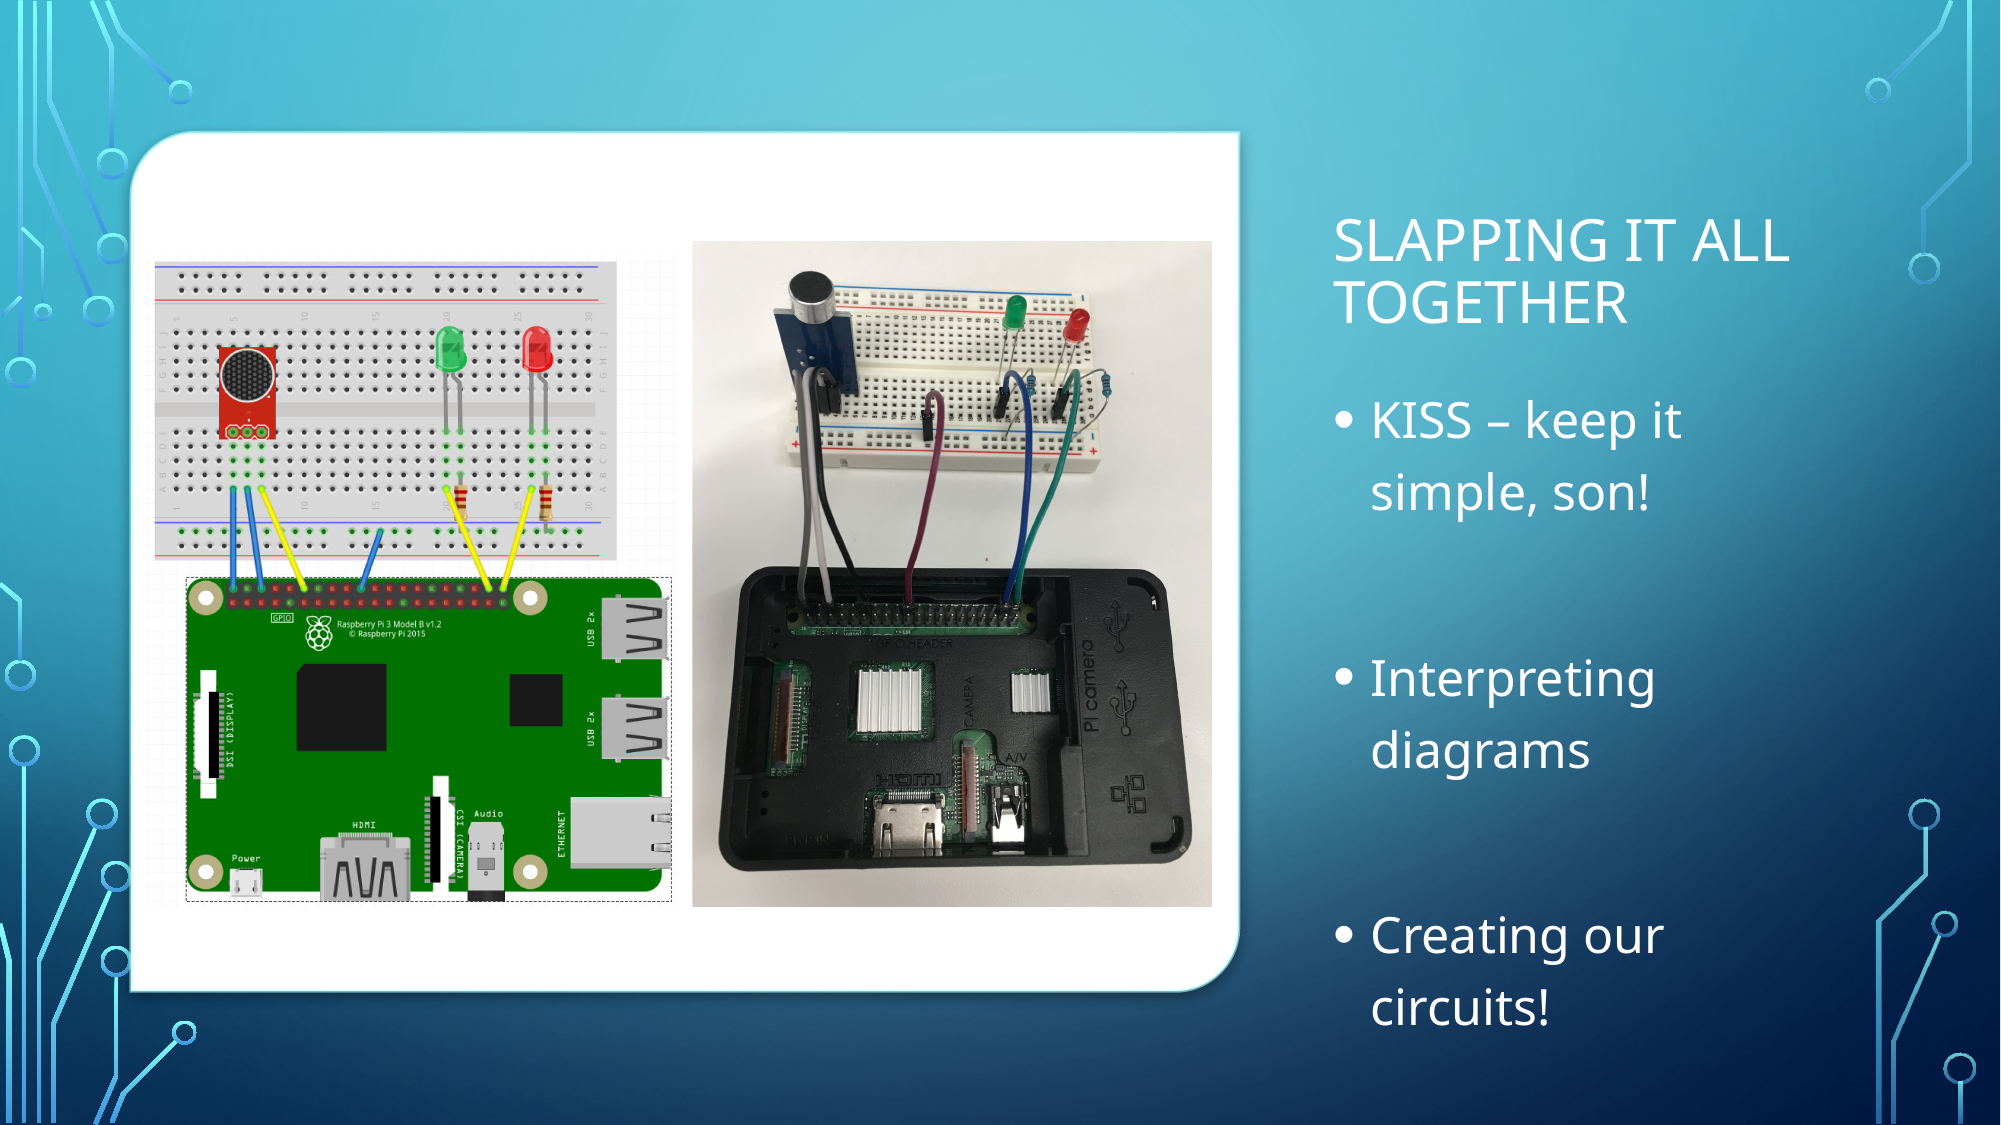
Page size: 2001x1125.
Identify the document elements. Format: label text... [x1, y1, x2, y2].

text_box [129, 131, 1241, 993]
picture [145, 241, 1285, 907]
list KISS – keep it simple, son! Interpreting diagrams Creating our circuits! [1318, 369, 1857, 1059]
title Slapping it all together [1318, 101, 1857, 344]
